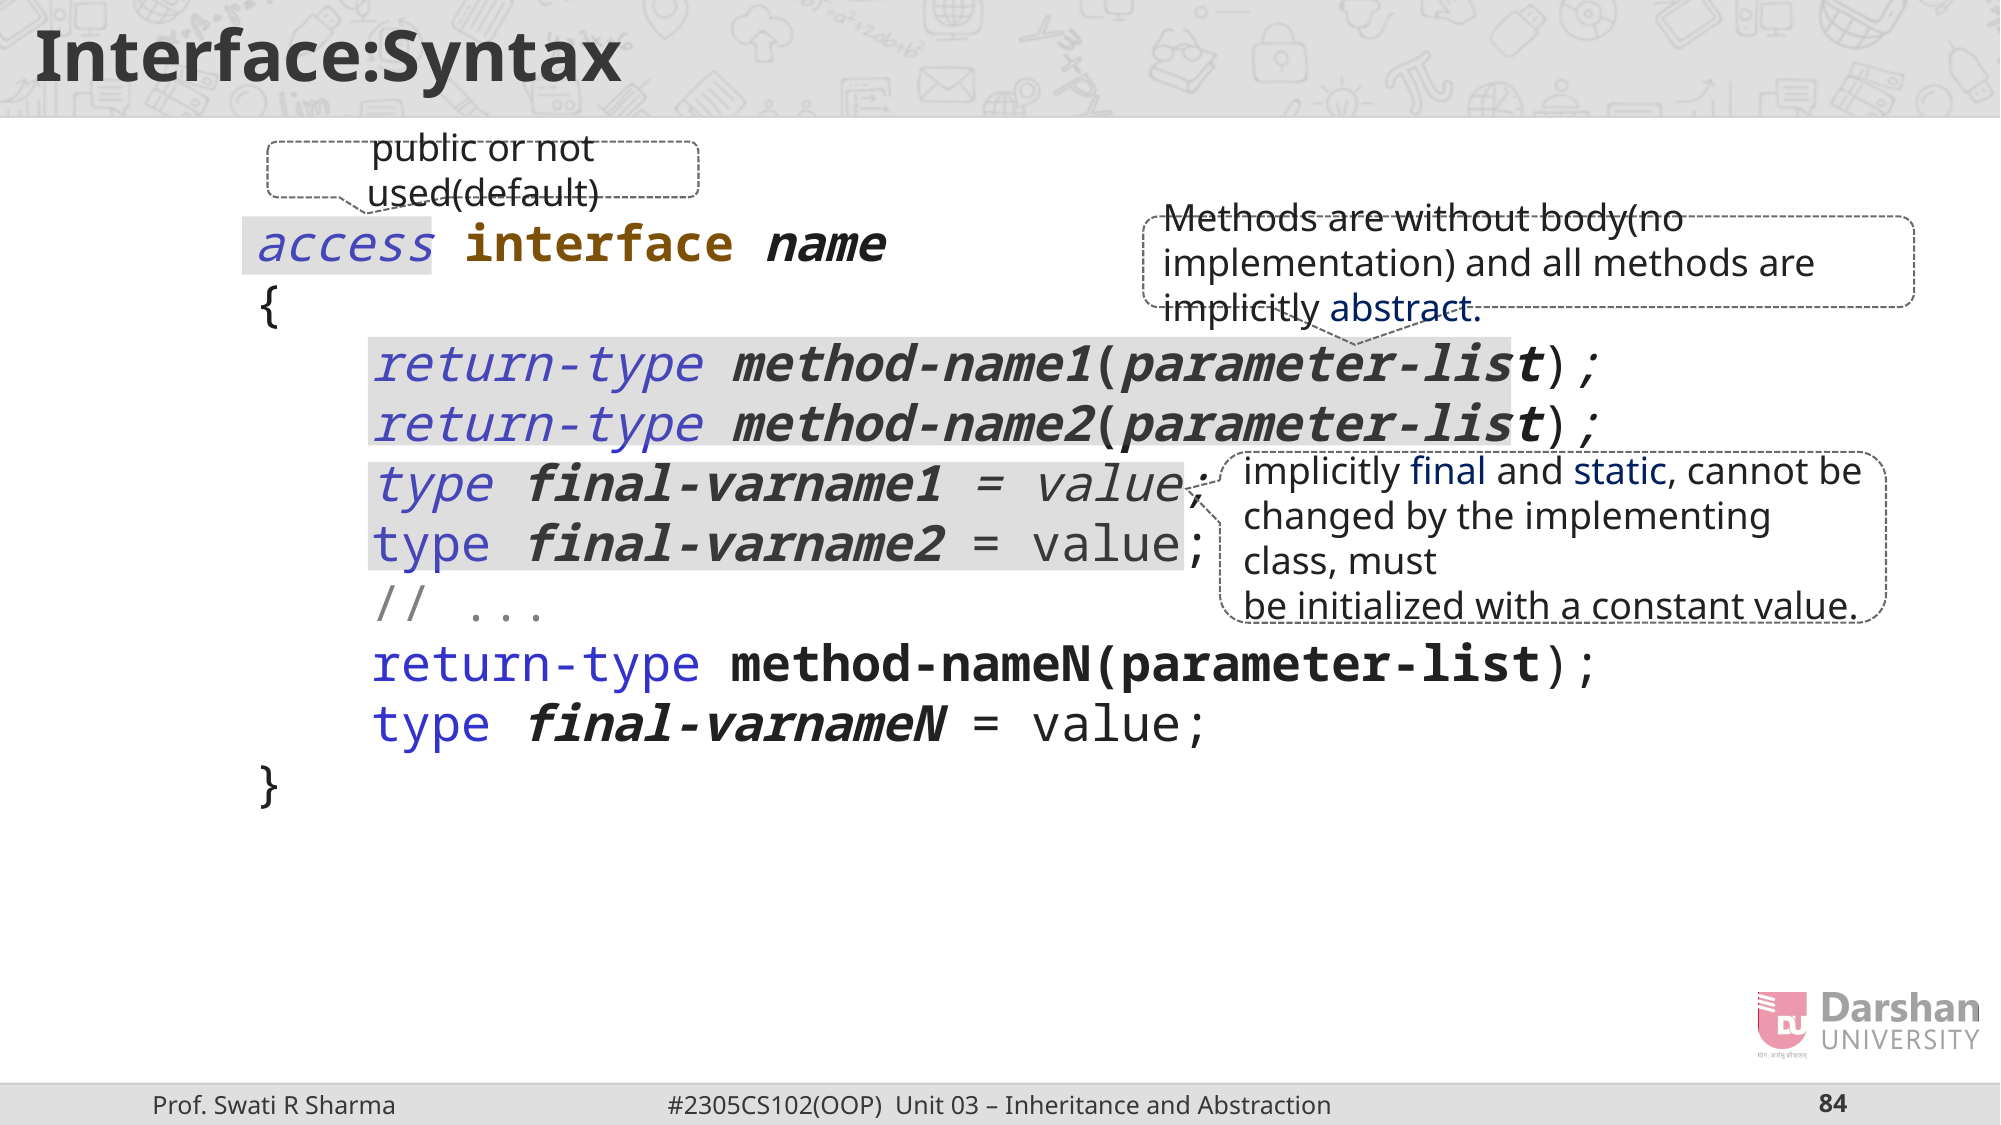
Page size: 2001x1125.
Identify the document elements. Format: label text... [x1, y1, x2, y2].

text_box [241, 215, 433, 276]
text_box Methods are without body(no implementation) and all methods are implicitly abstract. [1142, 215, 1916, 346]
text_box public or not used(default) [266, 140, 700, 215]
title Interface:Syntax [0, 0, 2000, 117]
text_box access interface name { return-type method-name1(parameter-list); return-type method-name2(parameter-list); type final-varname1 = value; type final-varname2 = value; // ... return-type method-nameN(parameter-list); type final-varnameN = value; } [239, 203, 1666, 819]
text_box implicitly final and static, cannot be changed by the implementing class, must be initialized with a constant value. [1184, 450, 1888, 624]
text_box Here, super.draw( ) calls the superclass version of draw( ). [1758, 992, 1979, 1059]
text_box [367, 461, 1185, 572]
text_box [367, 336, 1512, 446]
